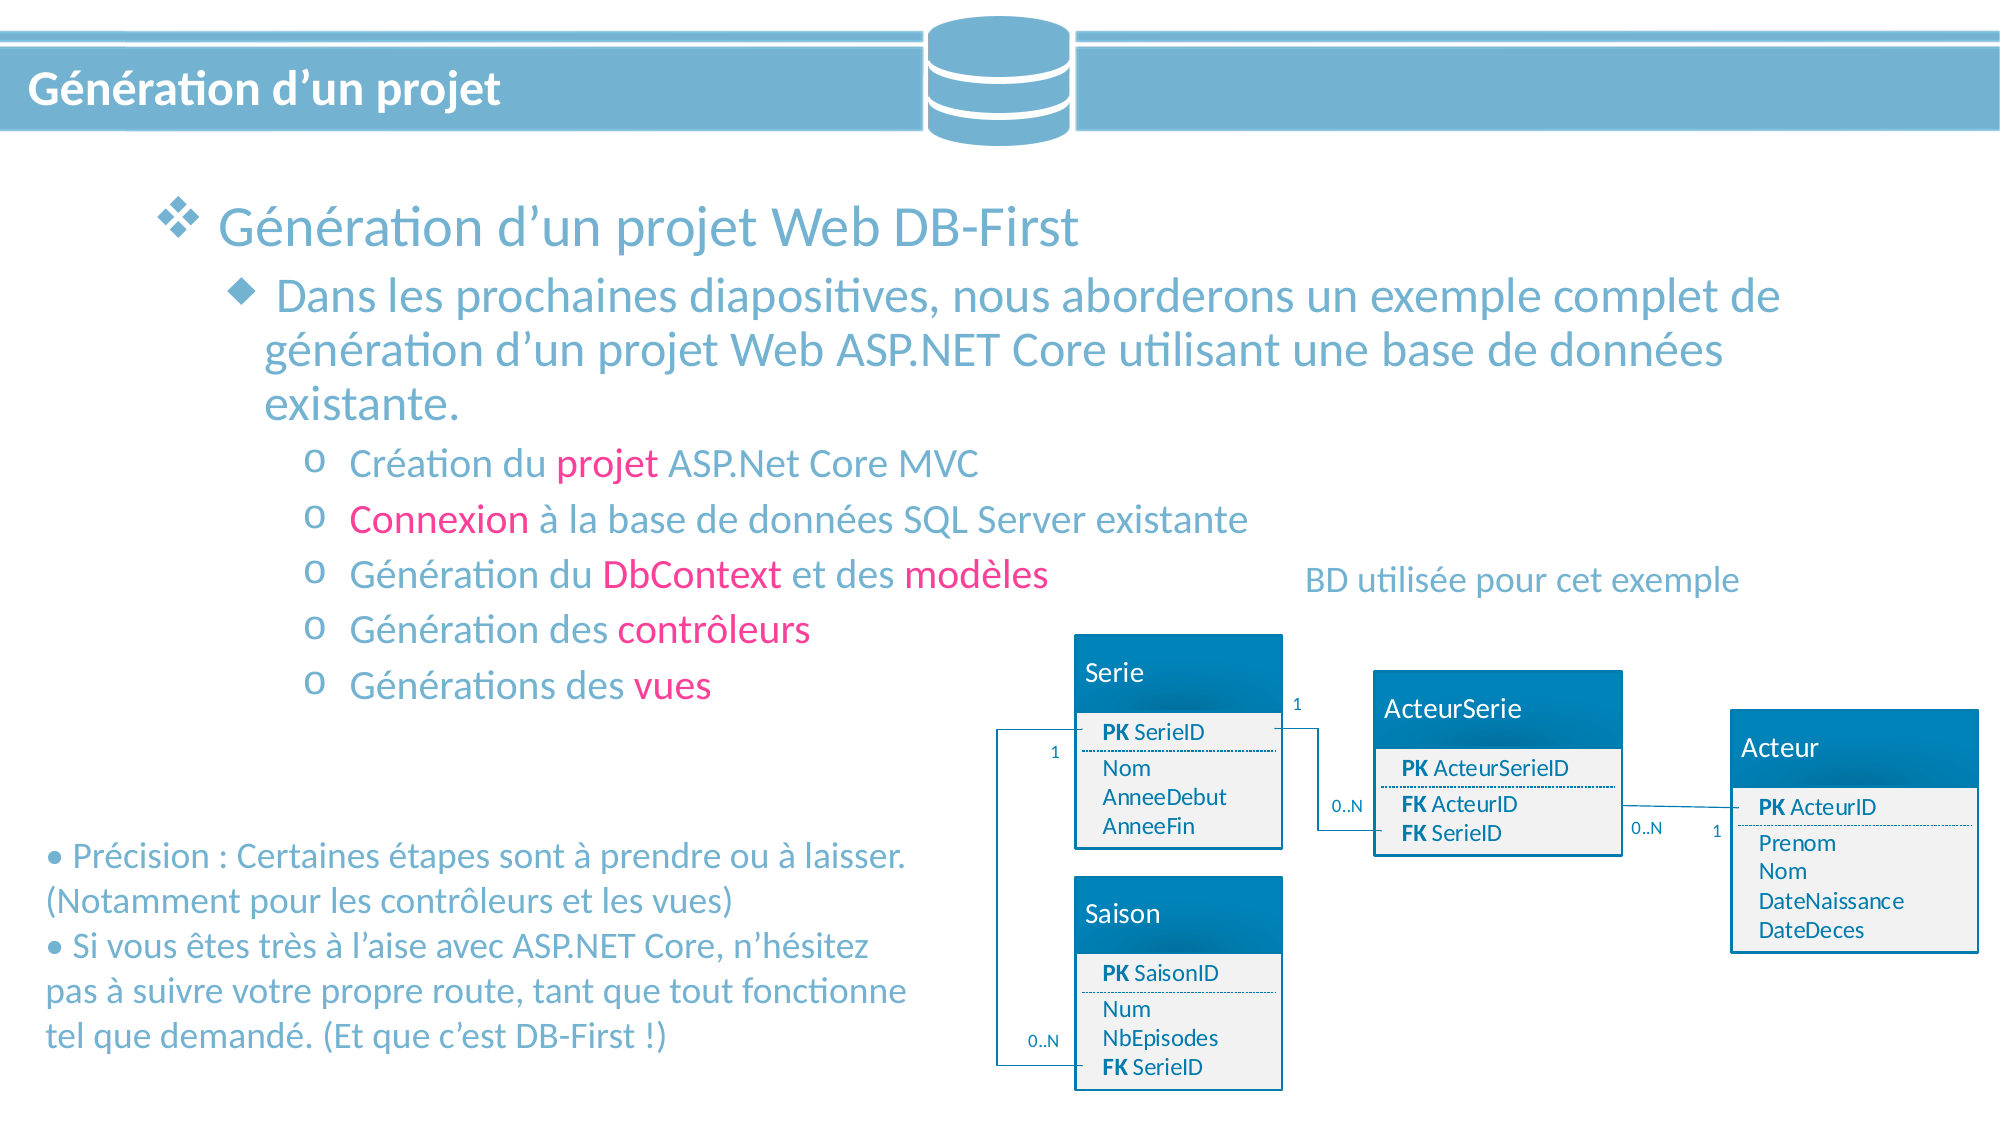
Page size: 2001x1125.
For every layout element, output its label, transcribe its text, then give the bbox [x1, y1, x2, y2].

picture [992, 630, 1981, 1097]
text_box • Précision : Certaines étapes sont à prendre ou à laisser. (Notamment pour les contrôleurs et les vues) • Si vous êtes très à l’aise avec ASP.NET Core, n’hésitez pas à suivre votre propre route, tant que tout fonctionne tel que demandé. (Et que c’est DB-First !) [30, 823, 945, 1064]
text_box BD utilisée pour cet exemple [1261, 547, 1784, 608]
title Génération d’un projet [12, 58, 913, 120]
picture [0, 3, 2000, 159]
list Génération d’un projet Web DB-First Dans les prochaines diapositives, nous aborderons un exemple complet de génération d’un projet Web ASP.NET Core utilisant une base de données existante. Création du projet ASP.Net Core MVC Connexion à la base de données SQL Server existante Génération du DbContext et des modèles Génération des contrôleurs Générations des vues [137, 188, 1862, 1014]
